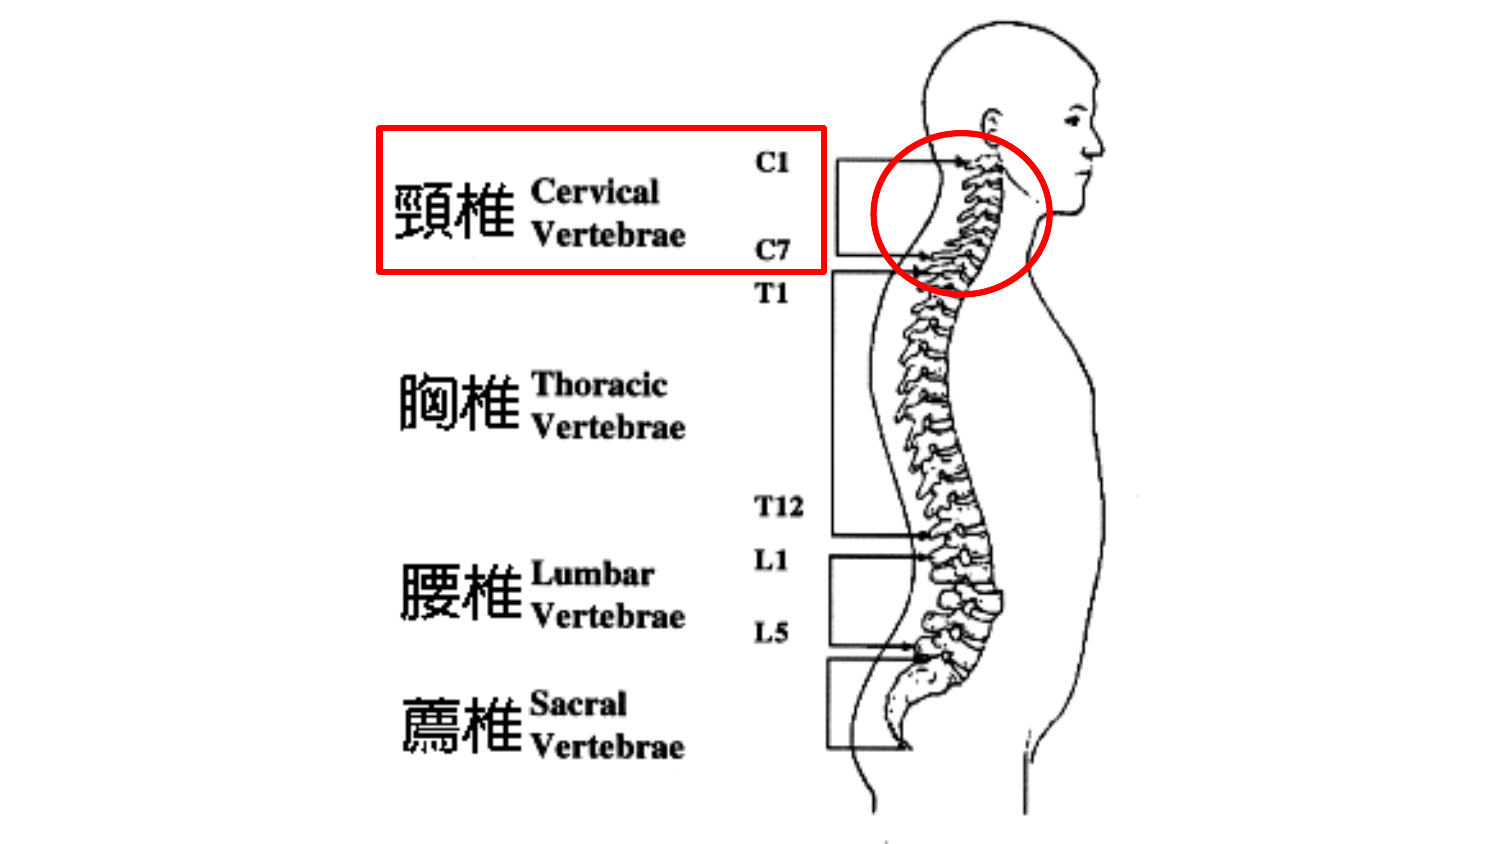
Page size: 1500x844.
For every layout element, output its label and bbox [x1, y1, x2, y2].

picture [340, 0, 1160, 844]
